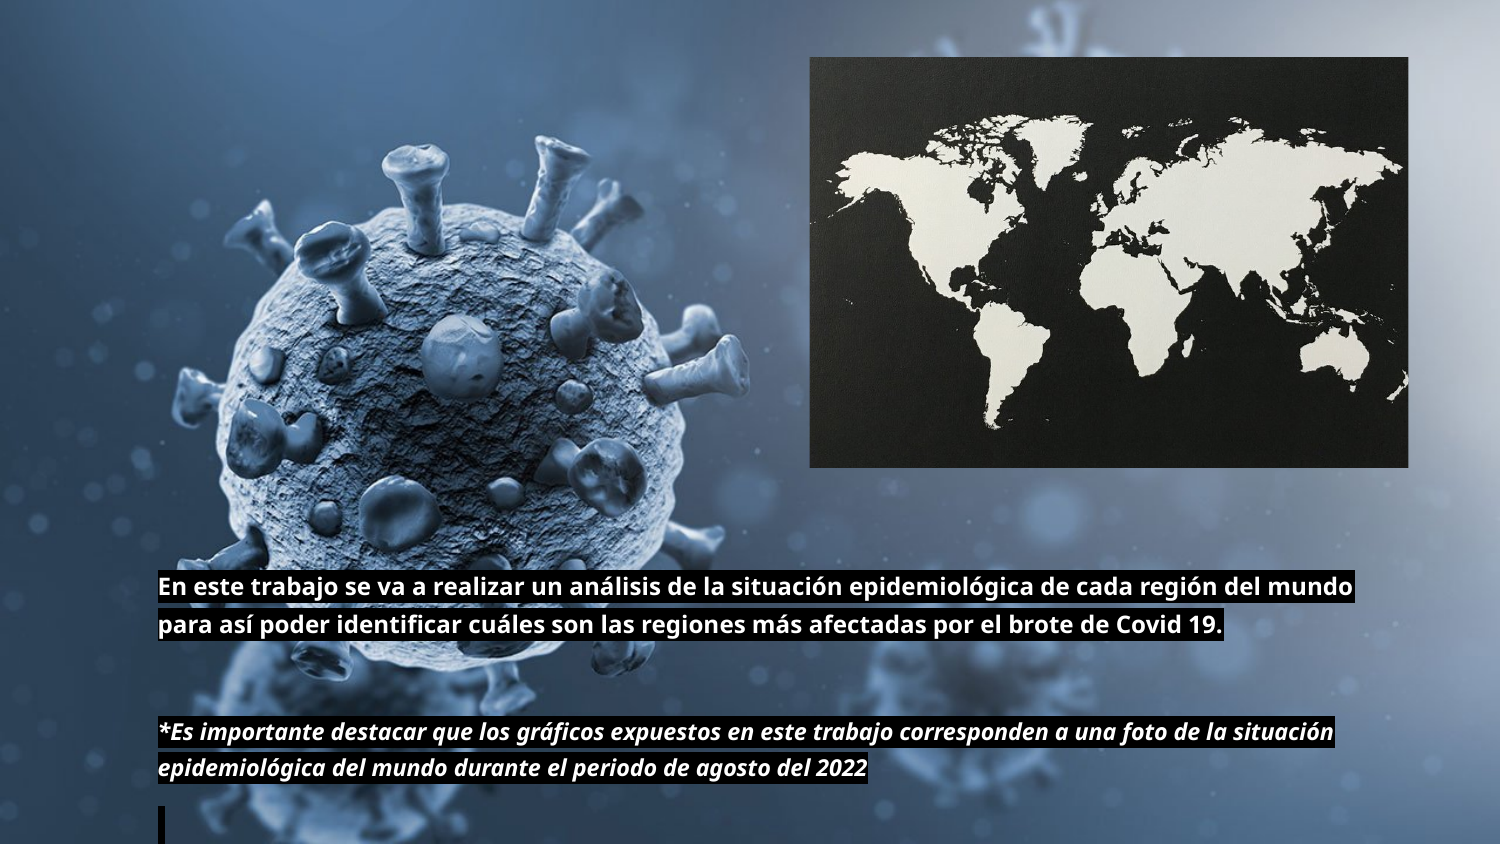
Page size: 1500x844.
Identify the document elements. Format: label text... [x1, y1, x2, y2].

picture [0, 0, 1500, 844]
text_box En este trabajo se va a realizar un análisis de la situación epidemiológica de cada región del mundo para así poder identificar cuáles son las regiones más afectadas por el brote de Covid 19. *Es importante destacar que los gráficos expuestos en este trabajo corresponden a una foto de la situación epidemiológica del mundo durante el periodo de agosto del 2022 [142, 135, 1409, 844]
